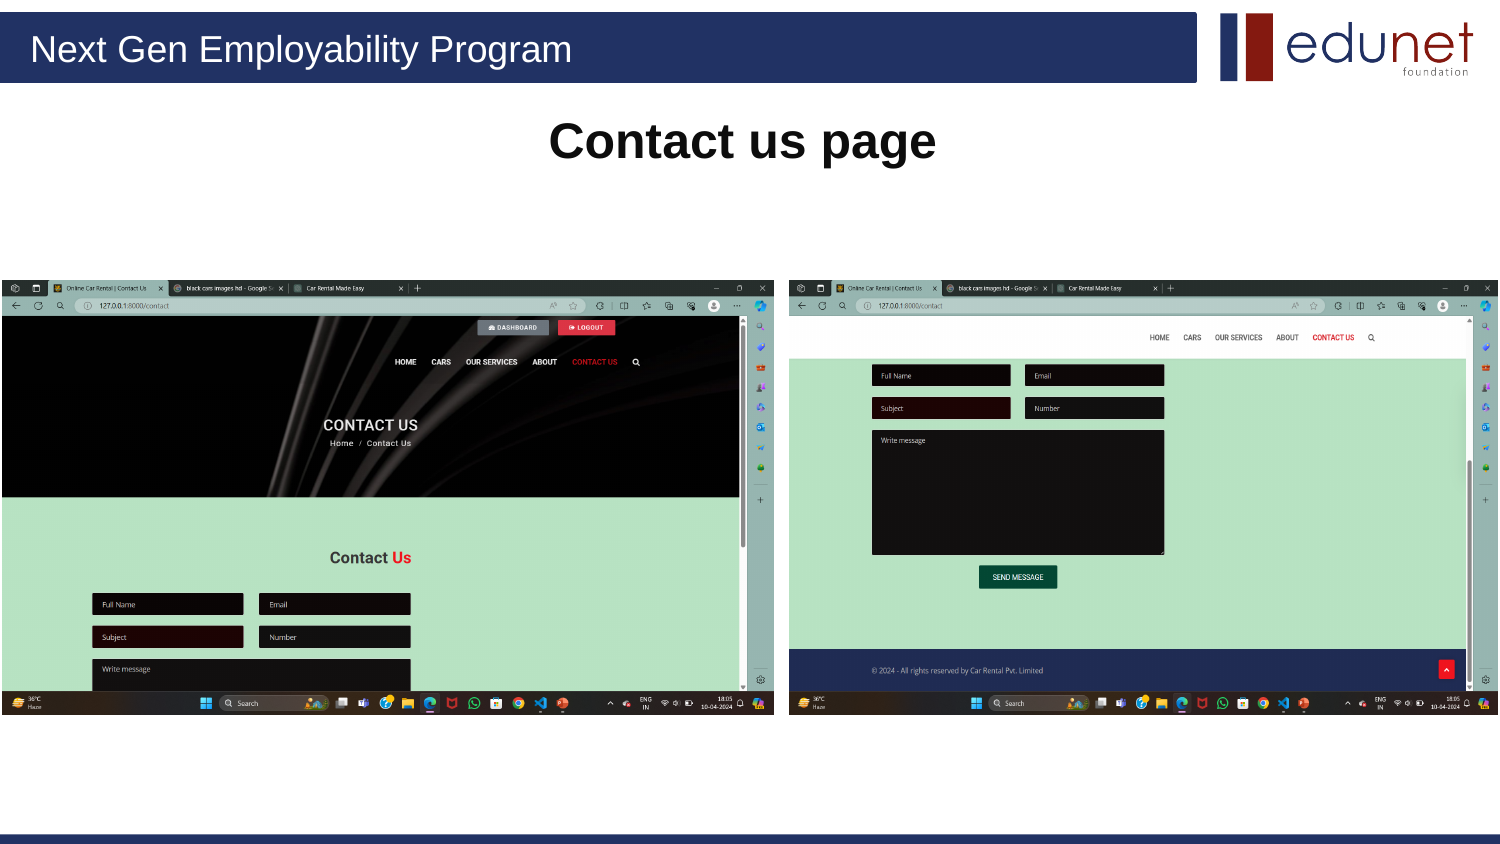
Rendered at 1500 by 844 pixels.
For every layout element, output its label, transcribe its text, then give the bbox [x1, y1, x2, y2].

picture [1279, 14, 1482, 83]
text_box Contact us page [533, 101, 1144, 176]
picture [789, 280, 1498, 715]
picture [2, 280, 774, 715]
